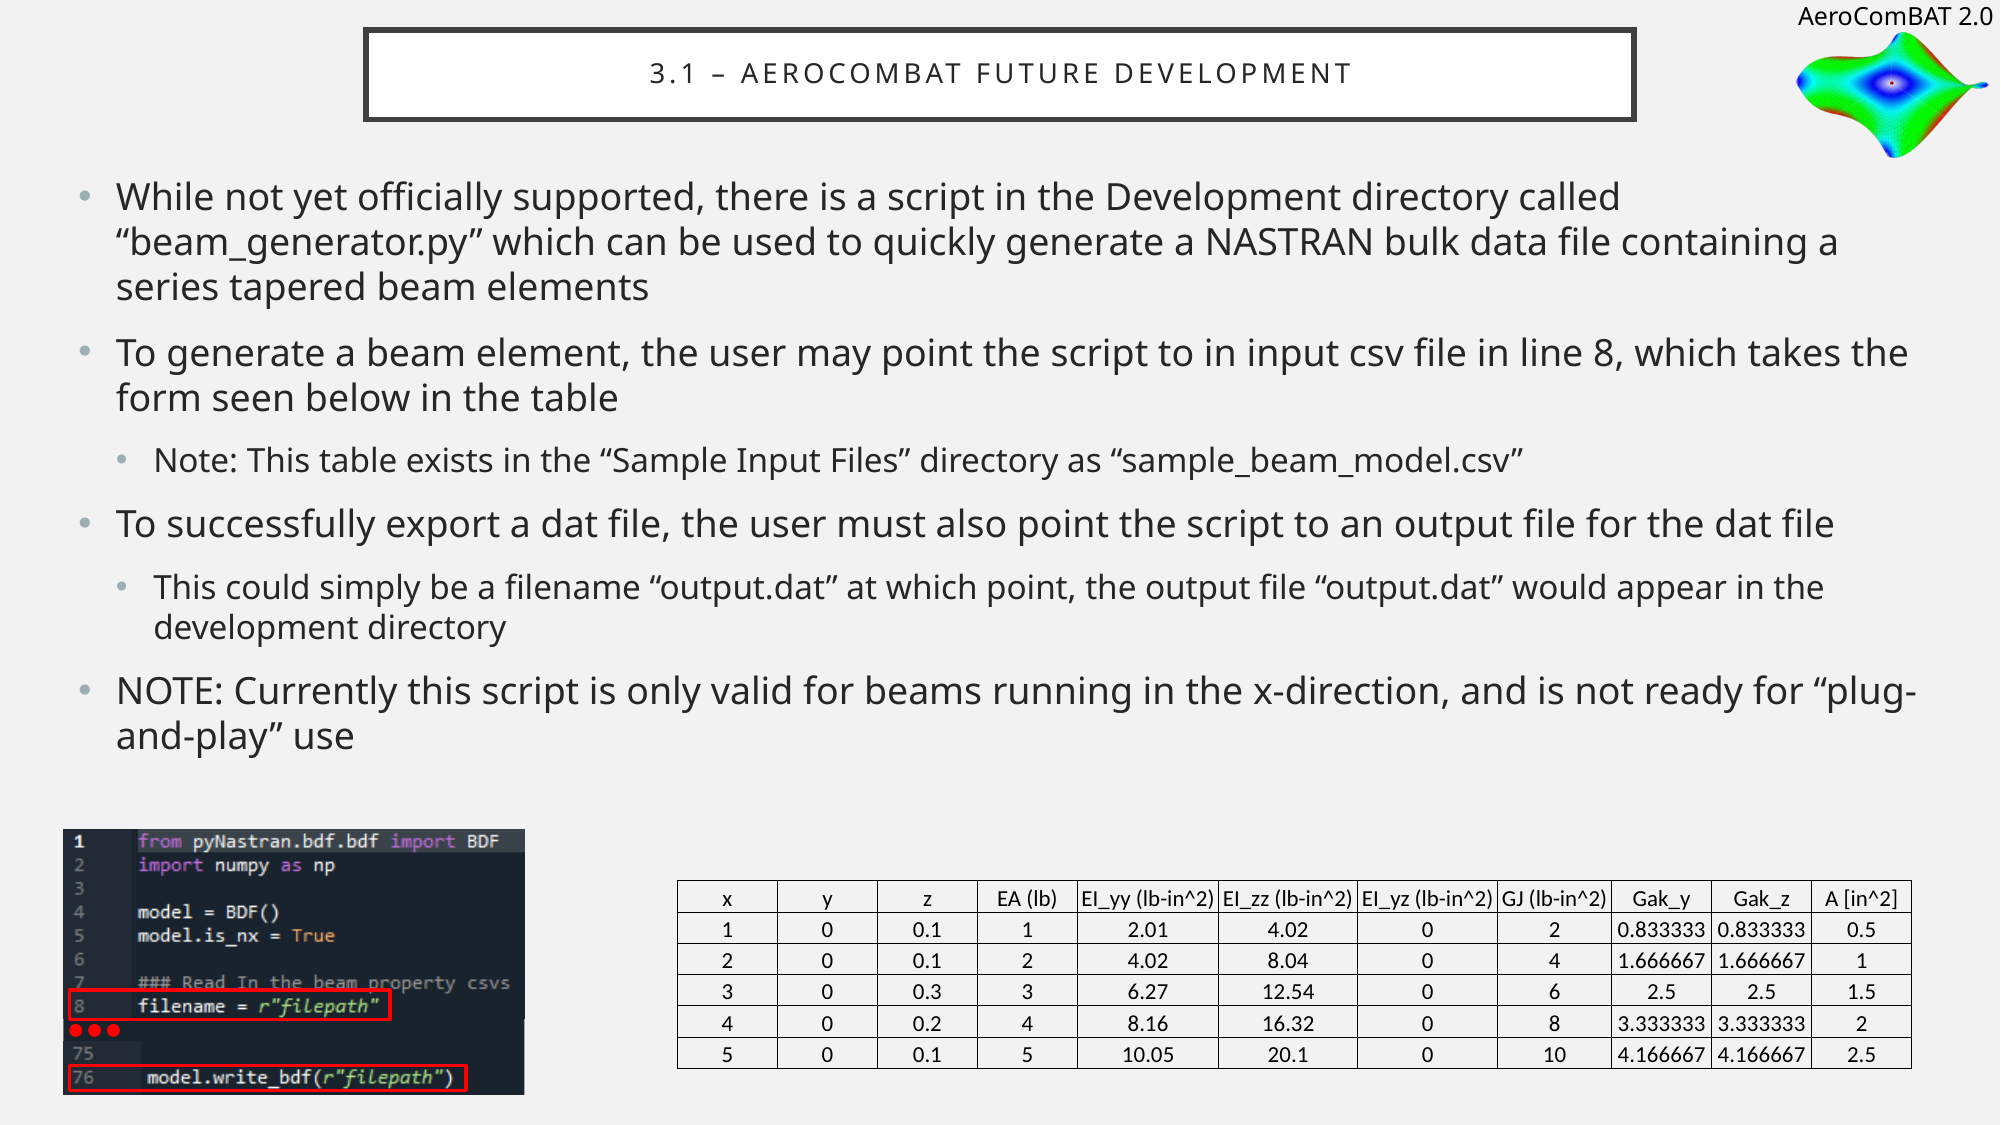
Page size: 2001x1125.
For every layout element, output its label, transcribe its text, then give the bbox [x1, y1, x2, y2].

table_cell 8.16 [1078, 1006, 1218, 1037]
table_cell 0 [1358, 1038, 1497, 1068]
table_cell 4.02 [1219, 913, 1357, 943]
table_cell 1.5 [1812, 975, 1911, 1005]
table_header y [778, 881, 877, 912]
table_cell 0.1 [878, 944, 977, 974]
table_cell 5 [678, 1038, 777, 1068]
picture [1794, 31, 1990, 159]
table_cell 1 [1812, 944, 1911, 974]
list While not yet officially supported, there is a script in the Development directory called “beam_generator.py” which can be used to quickly generate a NASTRAN bulk data file containing a series tapered beam elements To generate a beam element, the user may point the script to in input csv file in line 8, which takes the form seen below in the table Note: This table exists in the “Sample Input Files” directory as “sample_beam_model.csv” To successfully export a dat file, the user must also point the script to an output file for the dat file This could simply be a filename “output.dat” at which point, the output file “output.dat” would appear in the development directory NOTE: Currently this script is only valid for beams running in the x-direction, and is not ready for “plug-and-play” use [63, 165, 1937, 806]
table_cell 0.3 [878, 975, 977, 1005]
table_cell 1.666667 [1612, 944, 1711, 974]
table_cell 16.32 [1219, 1006, 1357, 1037]
table_header EI_yy (lb-in^2) [1078, 881, 1218, 912]
table_header A [in^2] [1812, 881, 1911, 912]
table_cell 6 [1498, 975, 1611, 1005]
table_header z [878, 881, 977, 912]
table_header Gak_z [1712, 881, 1811, 912]
table_cell 0 [1358, 1006, 1497, 1037]
table_cell 0 [1358, 913, 1497, 943]
table_cell 3 [978, 975, 1077, 1005]
table_header EI_zz (lb-in^2) [1219, 881, 1357, 912]
table_cell 2 [678, 944, 777, 974]
table_cell 0 [1358, 944, 1497, 974]
table_cell 3 [678, 975, 777, 1005]
table_cell 2 [1812, 1006, 1911, 1037]
table_cell 12.54 [1219, 975, 1357, 1005]
table_cell 2 [1498, 913, 1611, 943]
table_cell 10 [1498, 1038, 1611, 1068]
table_cell 0.833333 [1712, 913, 1811, 943]
table_cell 0 [778, 1006, 877, 1037]
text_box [63, 829, 525, 1095]
table_cell 0.1 [878, 1038, 977, 1068]
table_cell 8.04 [1219, 944, 1357, 974]
table_cell 4 [678, 1006, 777, 1037]
table_cell 5 [978, 1038, 1077, 1068]
table_cell 2.5 [1712, 975, 1811, 1005]
table_cell 4 [1498, 944, 1611, 974]
table_cell 4.166667 [1612, 1038, 1711, 1068]
table_cell 4 [978, 1006, 1077, 1037]
table_cell 2 [978, 944, 1077, 974]
table_cell 1.666667 [1712, 944, 1811, 974]
table_cell 3.333333 [1612, 1006, 1711, 1037]
table_cell 1 [678, 913, 777, 943]
table_cell 0 [1358, 975, 1497, 1005]
table_cell 0.833333 [1612, 913, 1711, 943]
table_cell 1 [978, 913, 1077, 943]
title 3.1 – AeroComBAT Future Development [363, 27, 1637, 122]
table_cell 0 [778, 975, 877, 1005]
table_cell 0 [778, 913, 877, 943]
table_cell 3.333333 [1712, 1006, 1811, 1037]
table_cell 6.27 [1078, 975, 1218, 1005]
table_cell 0 [778, 1038, 877, 1068]
table_header Gak_y [1612, 881, 1711, 912]
table_cell 2.5 [1812, 1038, 1911, 1068]
table_header x [678, 881, 777, 912]
table_cell 20.1 [1219, 1038, 1357, 1068]
table_cell 8 [1498, 1006, 1611, 1037]
table_cell 2.5 [1612, 975, 1711, 1005]
table_cell 4.166667 [1712, 1038, 1811, 1068]
table_cell 0.1 [878, 913, 977, 943]
table_cell 0.2 [878, 1006, 977, 1037]
table_header GJ (lb-in^2) [1498, 881, 1611, 912]
table_cell 2.01 [1078, 913, 1218, 943]
table_header EA (lb) [978, 881, 1077, 912]
table_cell 4.02 [1078, 944, 1218, 974]
table_cell 10.05 [1078, 1038, 1218, 1068]
table_header EI_yz (lb-in^2) [1358, 881, 1497, 912]
table_cell 0 [778, 944, 877, 974]
table_cell 0.5 [1812, 913, 1911, 943]
